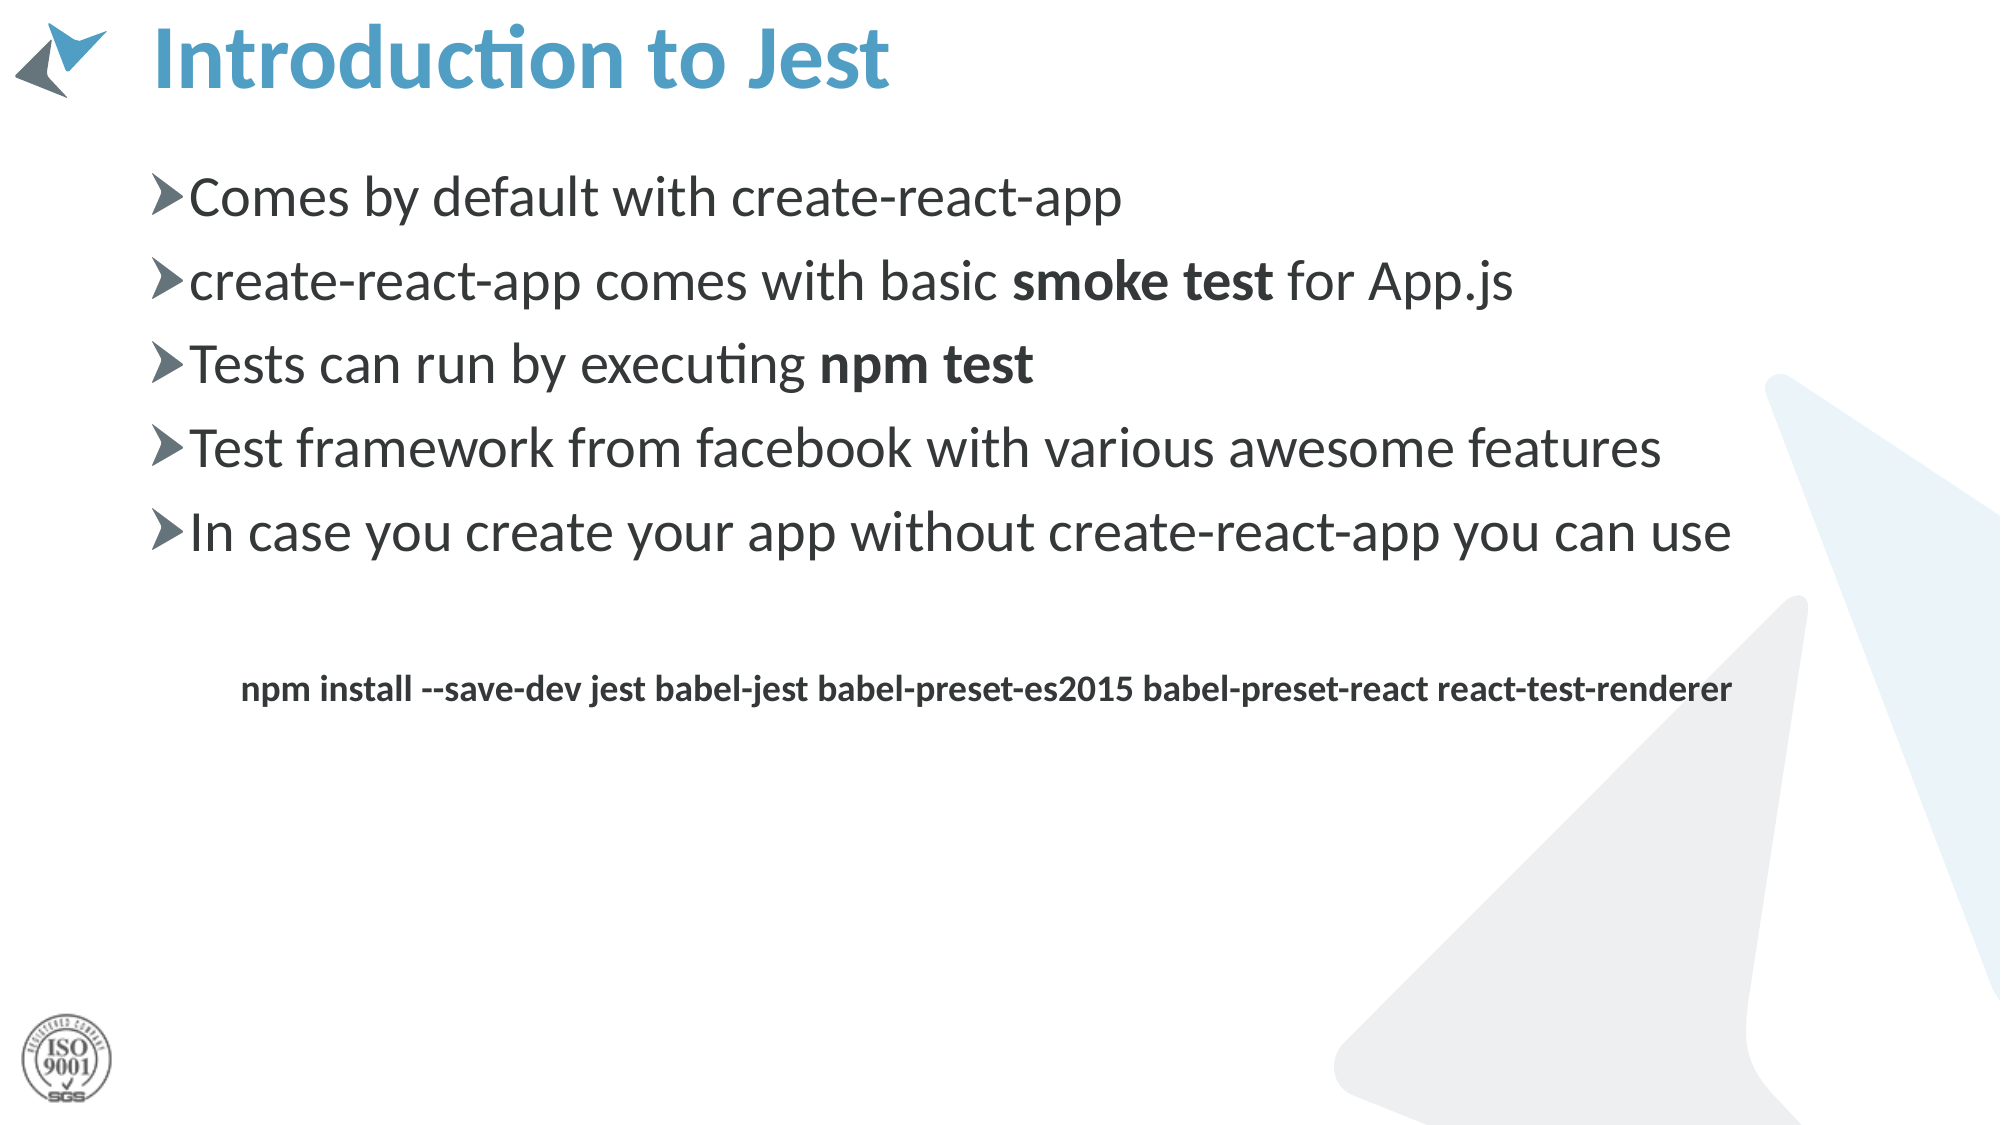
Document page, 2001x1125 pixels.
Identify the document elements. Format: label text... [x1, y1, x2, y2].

picture [152, 341, 188, 383]
picture [152, 508, 188, 550]
picture [152, 424, 188, 466]
picture [20, 1011, 115, 1106]
picture [152, 257, 188, 299]
list Comes by default with create-react-app create-react-app comes with basic smoke test for App.js Tests can run by executing npm test Test framework from facebook with various awesome features In case you create your app without create-react-app you can use npm install --save-dev jest babel-jest babel-preset-es2015 babel-preset-react react-test-renderer [137, 158, 1838, 1010]
title Introduction to Jest [137, 0, 1838, 119]
picture [152, 173, 188, 215]
